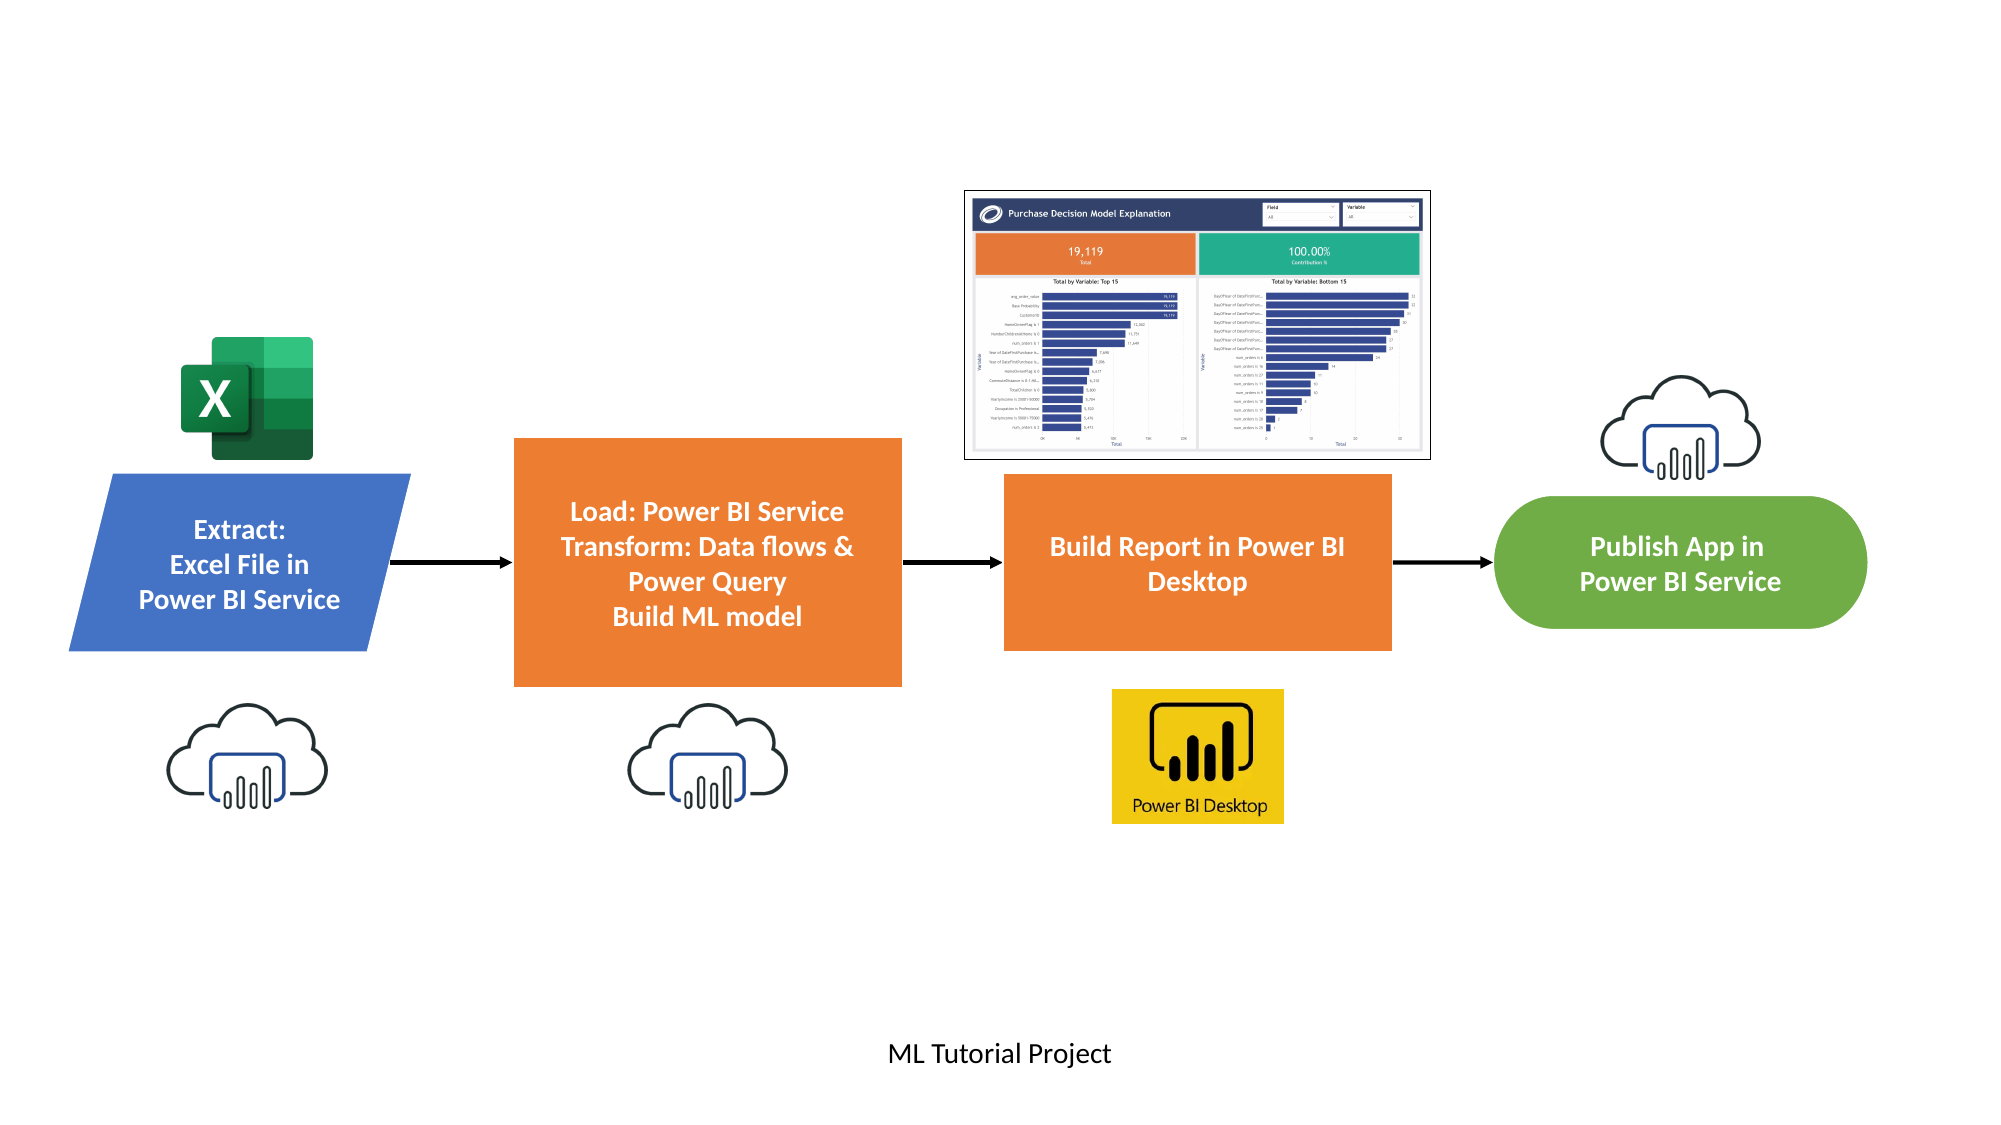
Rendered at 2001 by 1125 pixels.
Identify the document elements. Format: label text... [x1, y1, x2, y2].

picture [181, 337, 313, 460]
picture [162, 688, 332, 824]
picture [964, 190, 1431, 460]
text_box Load: Power BI Service Transform: Data flows & Power Query Build ML model [511, 436, 904, 689]
text_box Build Report in Power BI Desktop [1002, 472, 1394, 653]
picture [1111, 689, 1284, 824]
picture [1596, 360, 1765, 495]
text_box ML Tutorial Project [697, 1026, 1303, 1077]
text_box Extract: Excel File in Power BI Service [65, 471, 414, 654]
text_box Publish App in Power BI Service [1491, 493, 1870, 631]
picture [623, 688, 792, 824]
